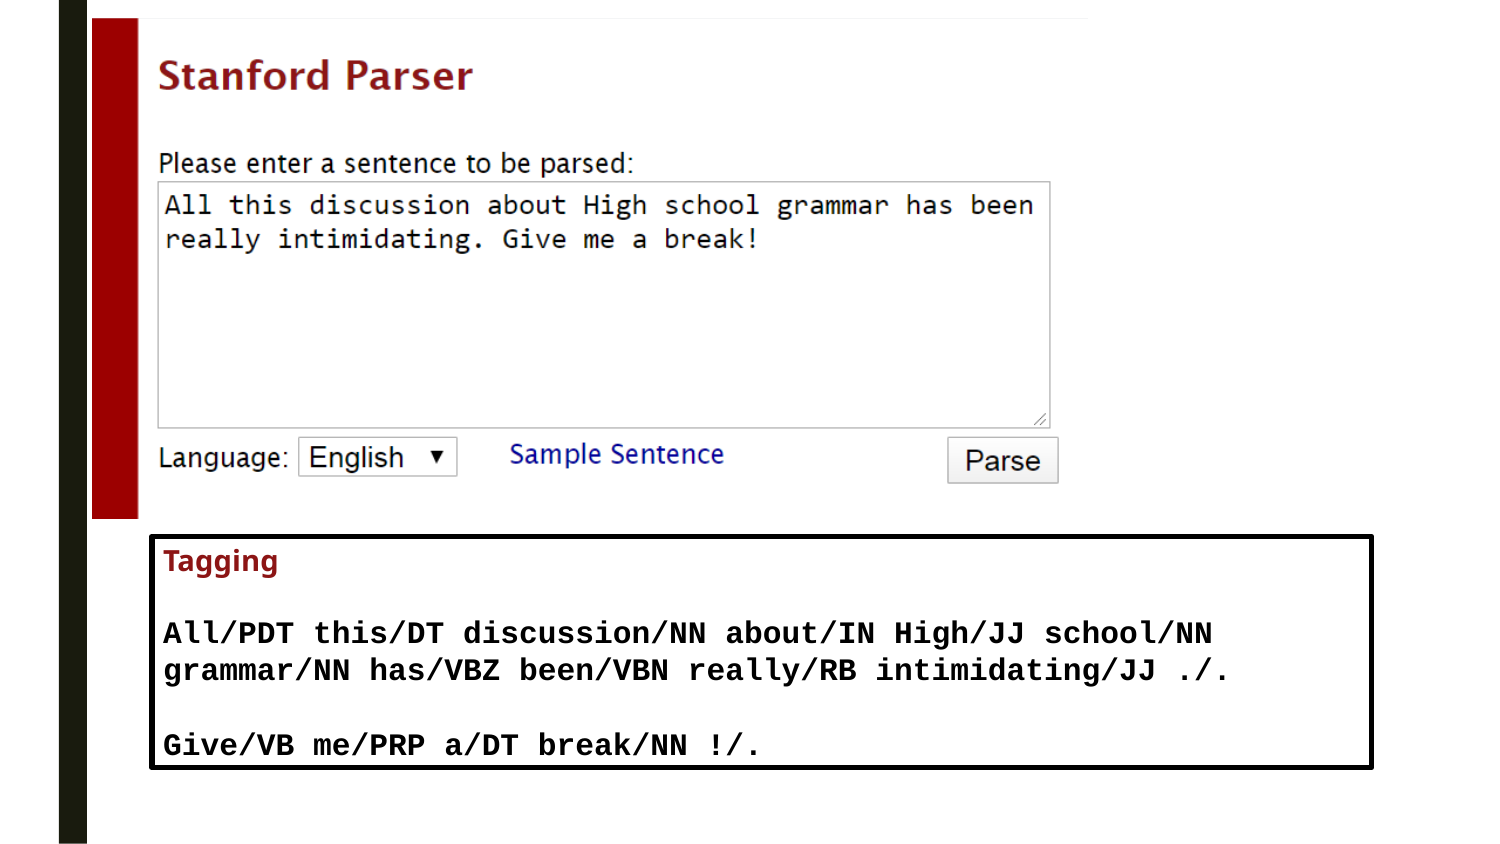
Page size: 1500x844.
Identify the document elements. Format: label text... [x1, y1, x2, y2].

text_box Tagging All/PDT this/DT discussion/NN about/IN High/JJ school/NN grammar/NN has/VBZ been/VBN really/RB intimidating/JJ ./. Give/VB me/PRP a/DT break/NN !/. [151, 536, 1372, 768]
picture [78, 18, 1089, 519]
